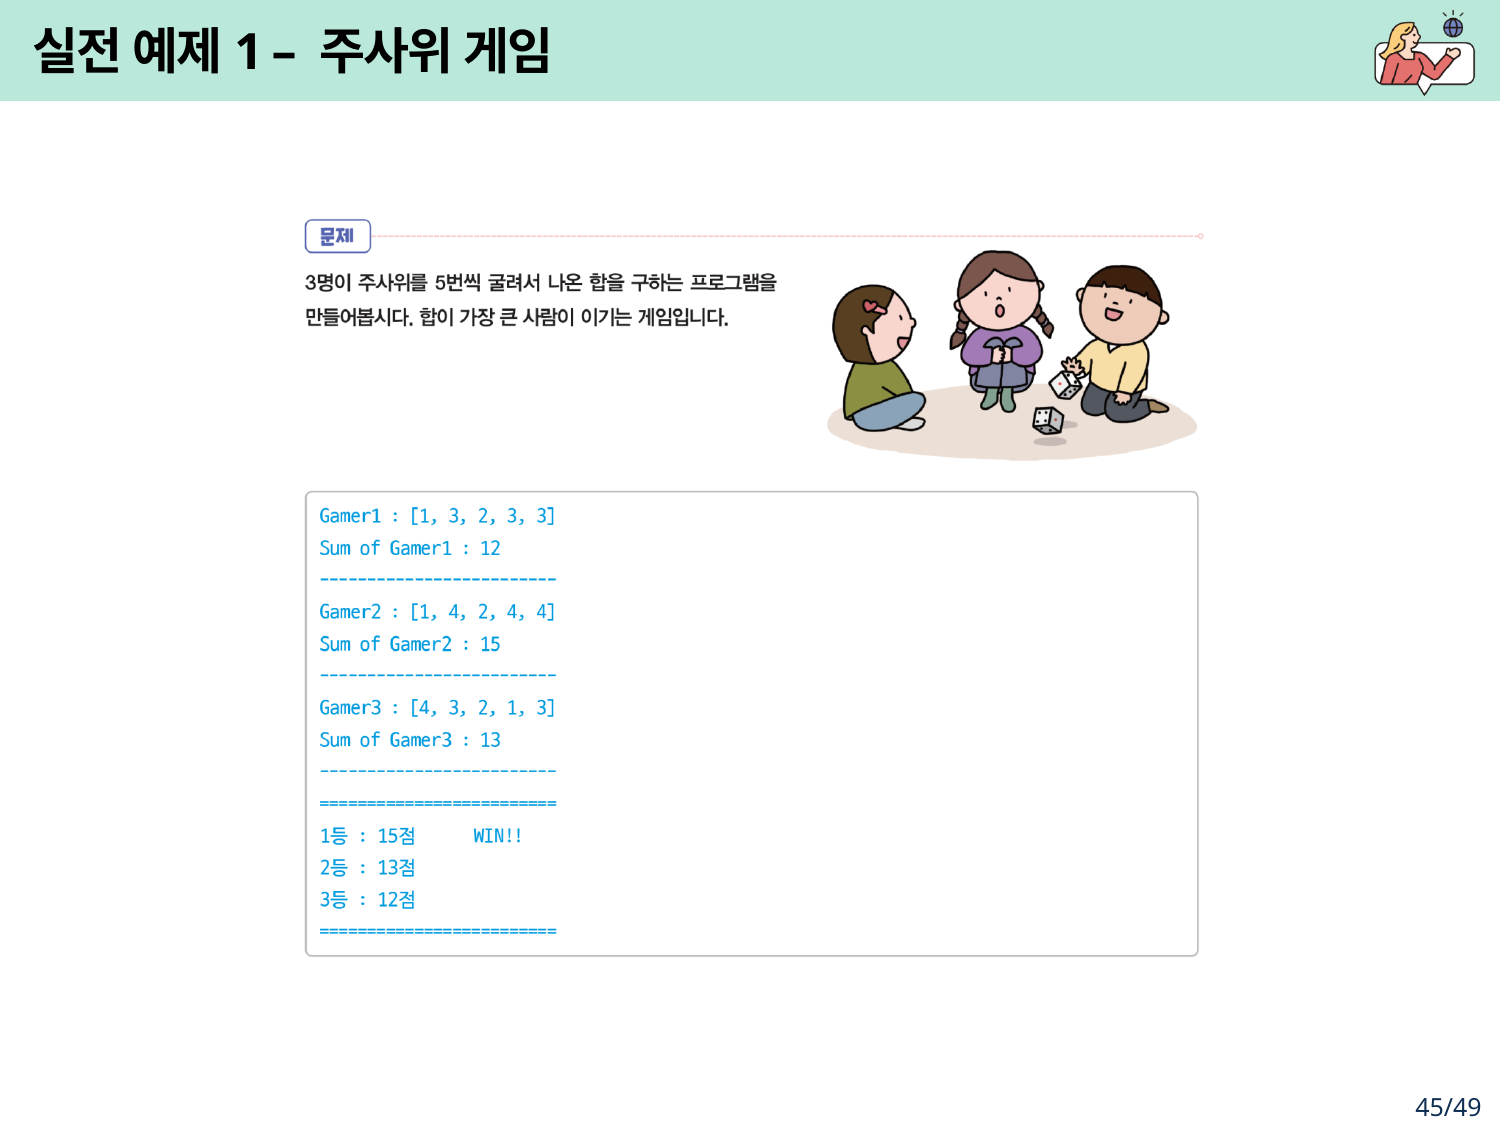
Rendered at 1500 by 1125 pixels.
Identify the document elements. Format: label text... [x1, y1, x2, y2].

picture [1359, 0, 1500, 97]
title 실전 예제1 – 주사위 게임 [17, 10, 1295, 89]
picture [292, 209, 1208, 963]
